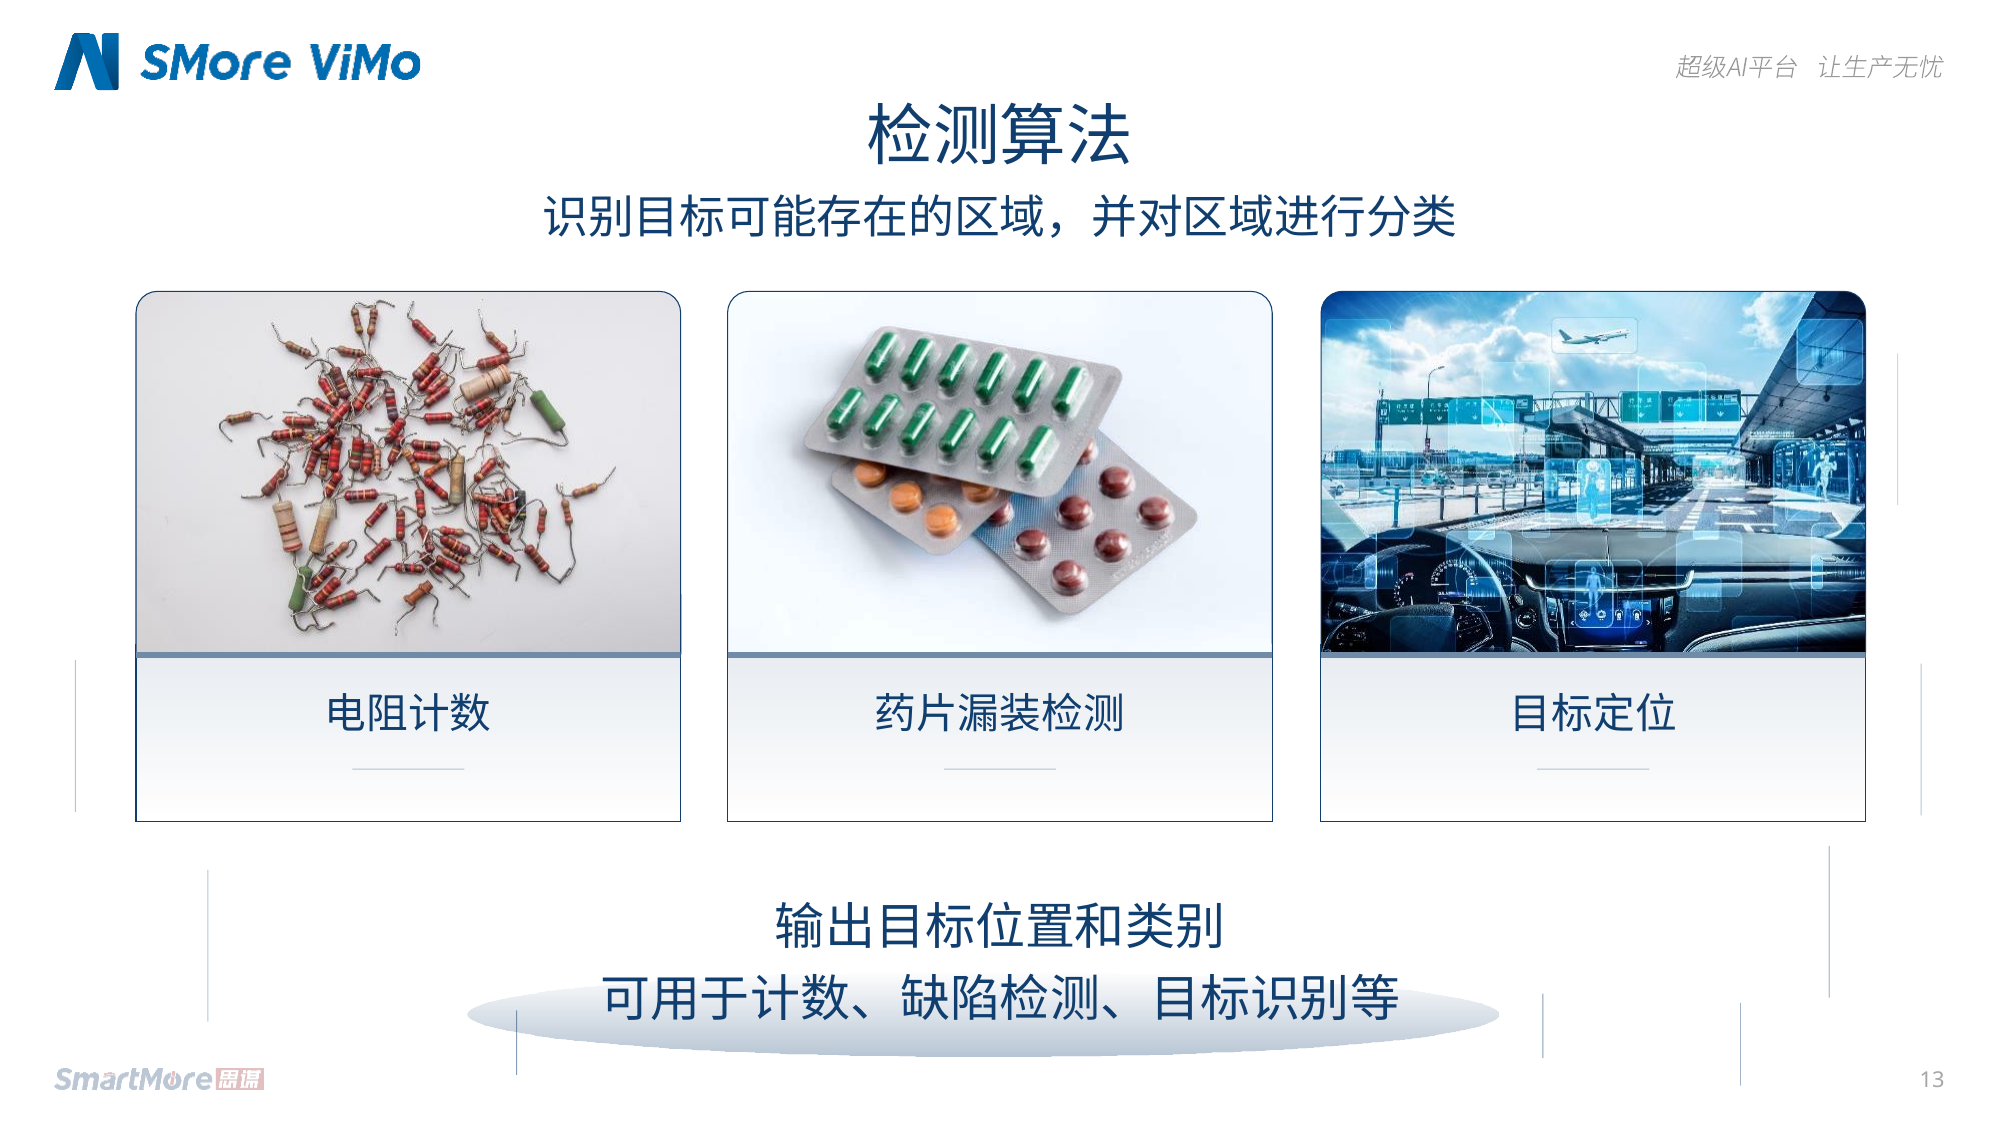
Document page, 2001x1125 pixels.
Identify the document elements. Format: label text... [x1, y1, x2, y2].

picture [101, 33, 119, 90]
text_box [1320, 659, 1867, 823]
picture [54, 33, 90, 90]
text_box 药片漏装检测 [816, 668, 1184, 749]
text_box 电阻计数 [225, 668, 592, 749]
text_box [1320, 651, 1867, 659]
text_box 输出目标位置和类别 可用于计数、缺陷检测、目标识别等 [466, 882, 1534, 912]
picture [1321, 291, 1866, 653]
text_box 识别目标可能存在的区域，并对区域进行分类 [56, 179, 1944, 250]
text_box [135, 655, 681, 659]
picture [135, 291, 681, 655]
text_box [0, 912, 2000, 1125]
text_box [727, 655, 1273, 659]
text_box [727, 659, 1273, 823]
picture [140, 44, 421, 80]
text_box 检测算法 [50, 95, 1950, 168]
text_box 目标定位 [1410, 668, 1777, 749]
text_box [135, 655, 682, 823]
picture [727, 291, 1273, 655]
